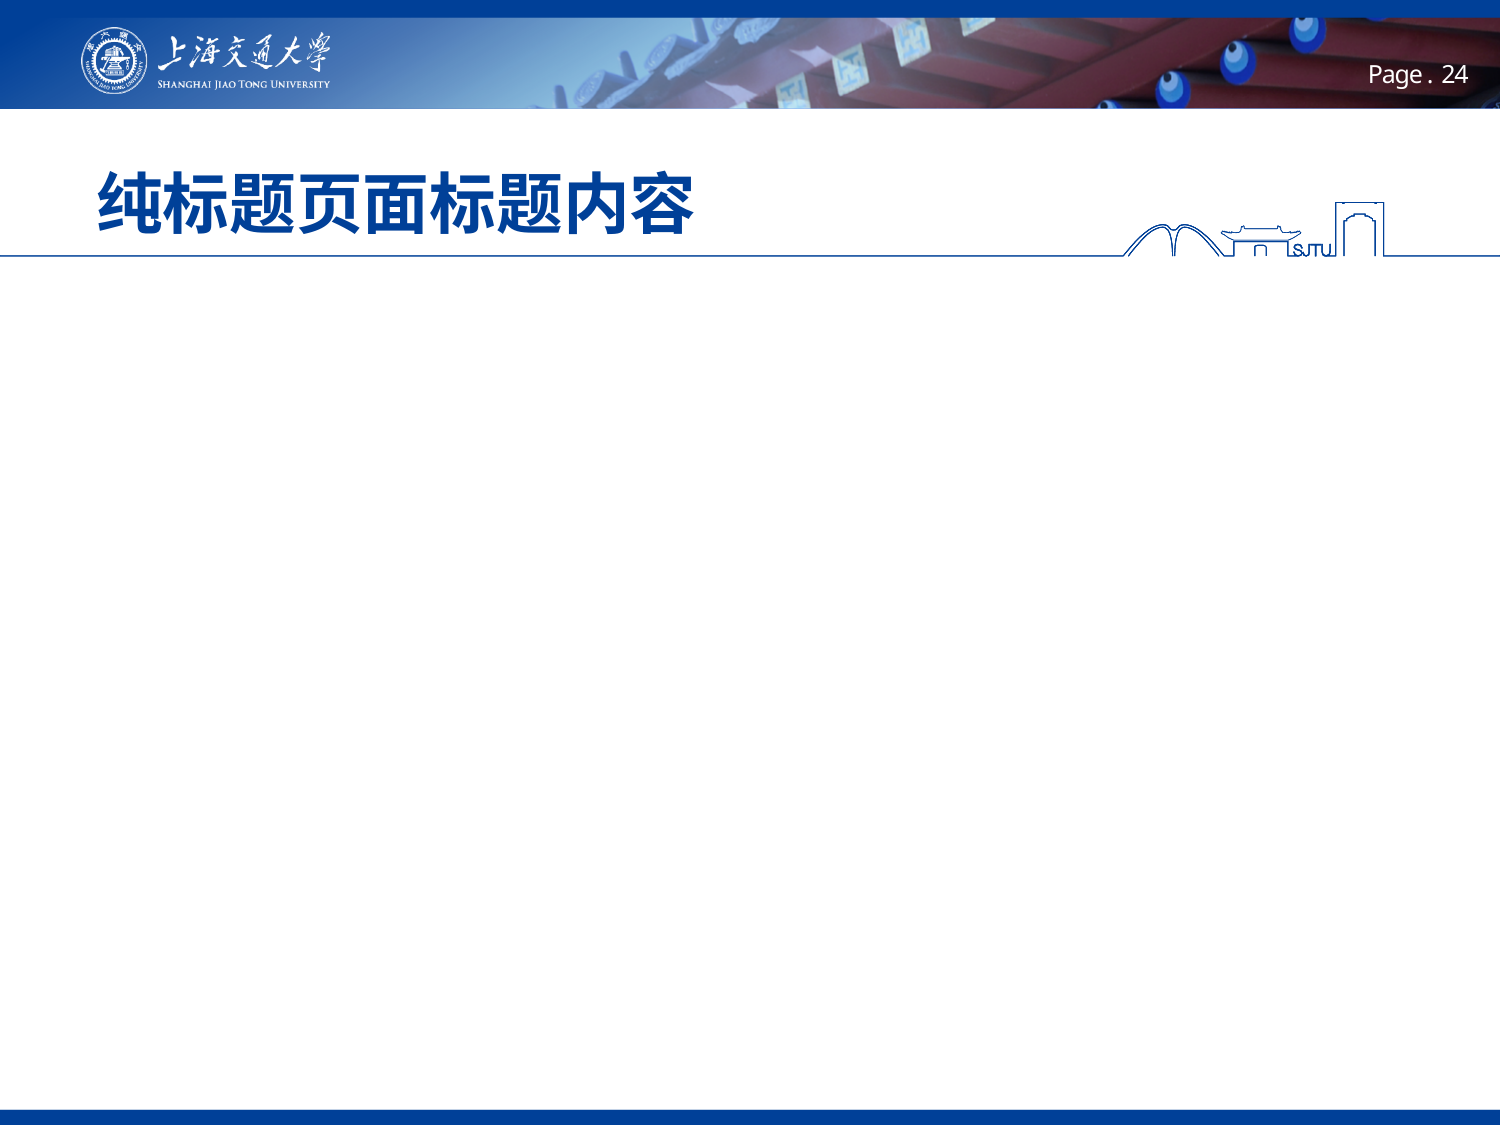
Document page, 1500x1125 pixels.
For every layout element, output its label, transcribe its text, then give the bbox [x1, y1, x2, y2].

title 纯标题页面标题内容 [81, 160, 1455, 255]
picture [0, 18, 1500, 109]
